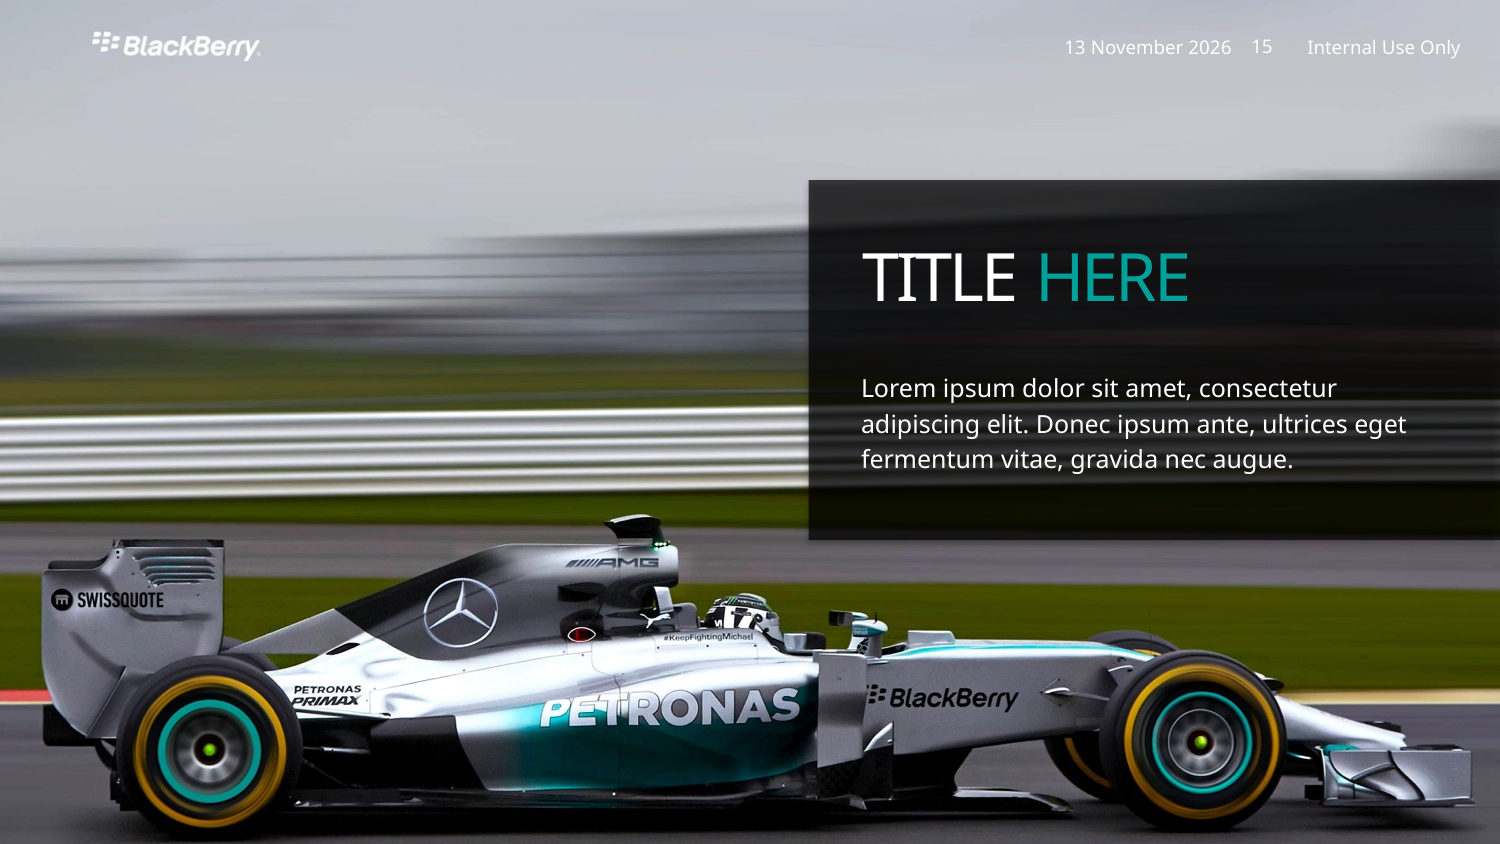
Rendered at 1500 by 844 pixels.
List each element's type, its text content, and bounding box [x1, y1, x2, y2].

text_box [808, 179, 1500, 541]
picture [0, 0, 1500, 844]
text_box Lorem ipsum dolor sit amet, consectetur adipiscing elit. Donec ipsum ante, ultrices eget fermentum vitae, gravida nec augue. [846, 358, 1436, 541]
text_box TITLE HERE [847, 203, 1500, 346]
